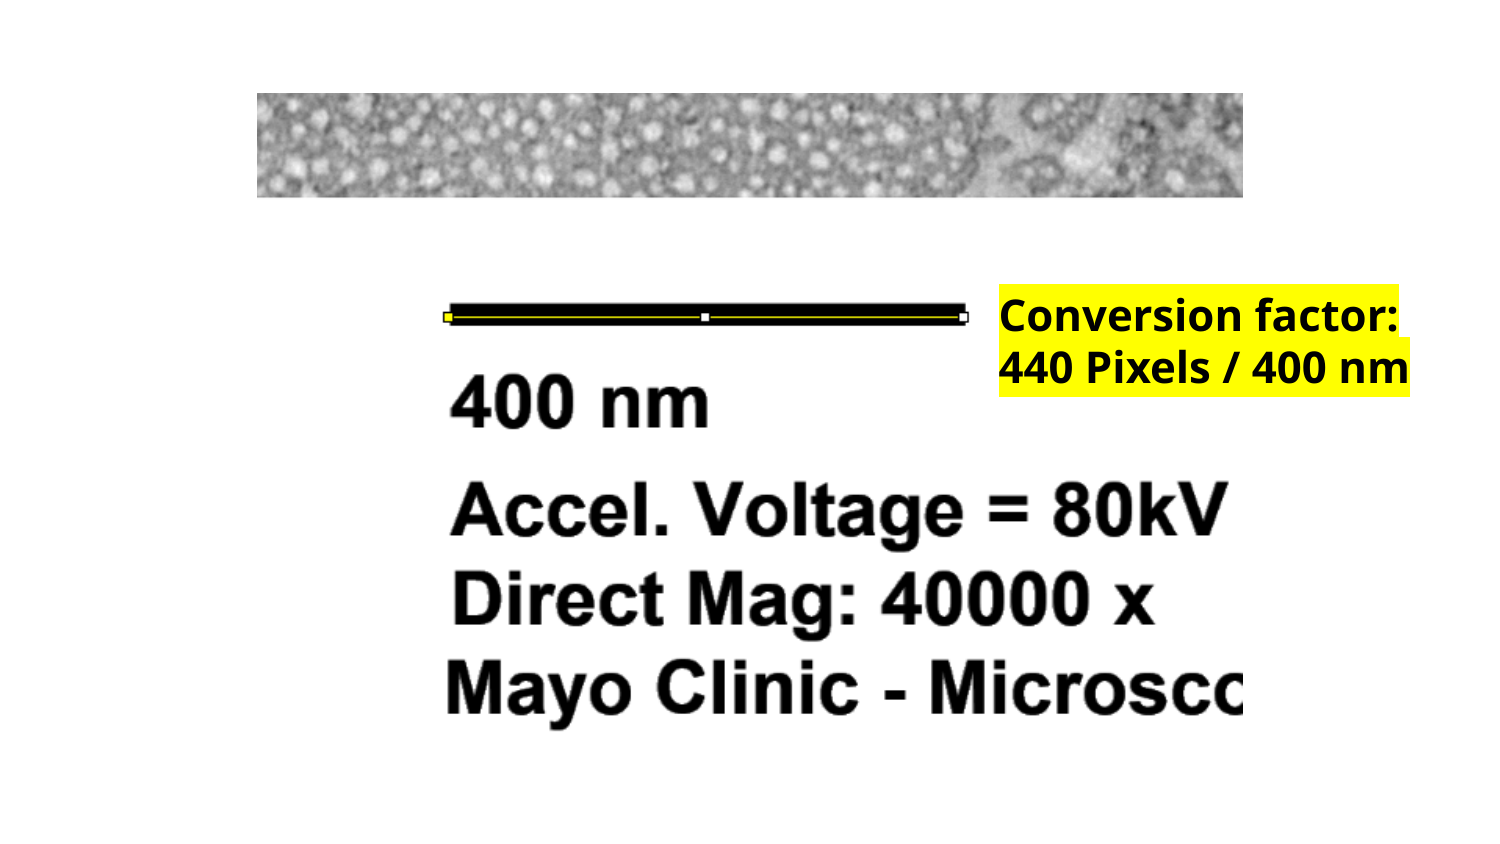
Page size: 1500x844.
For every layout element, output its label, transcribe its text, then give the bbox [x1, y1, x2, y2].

text_box Conversion factor: 440 Pixels / 400 nm [1246, 272, 1500, 333]
picture [257, 93, 1243, 751]
